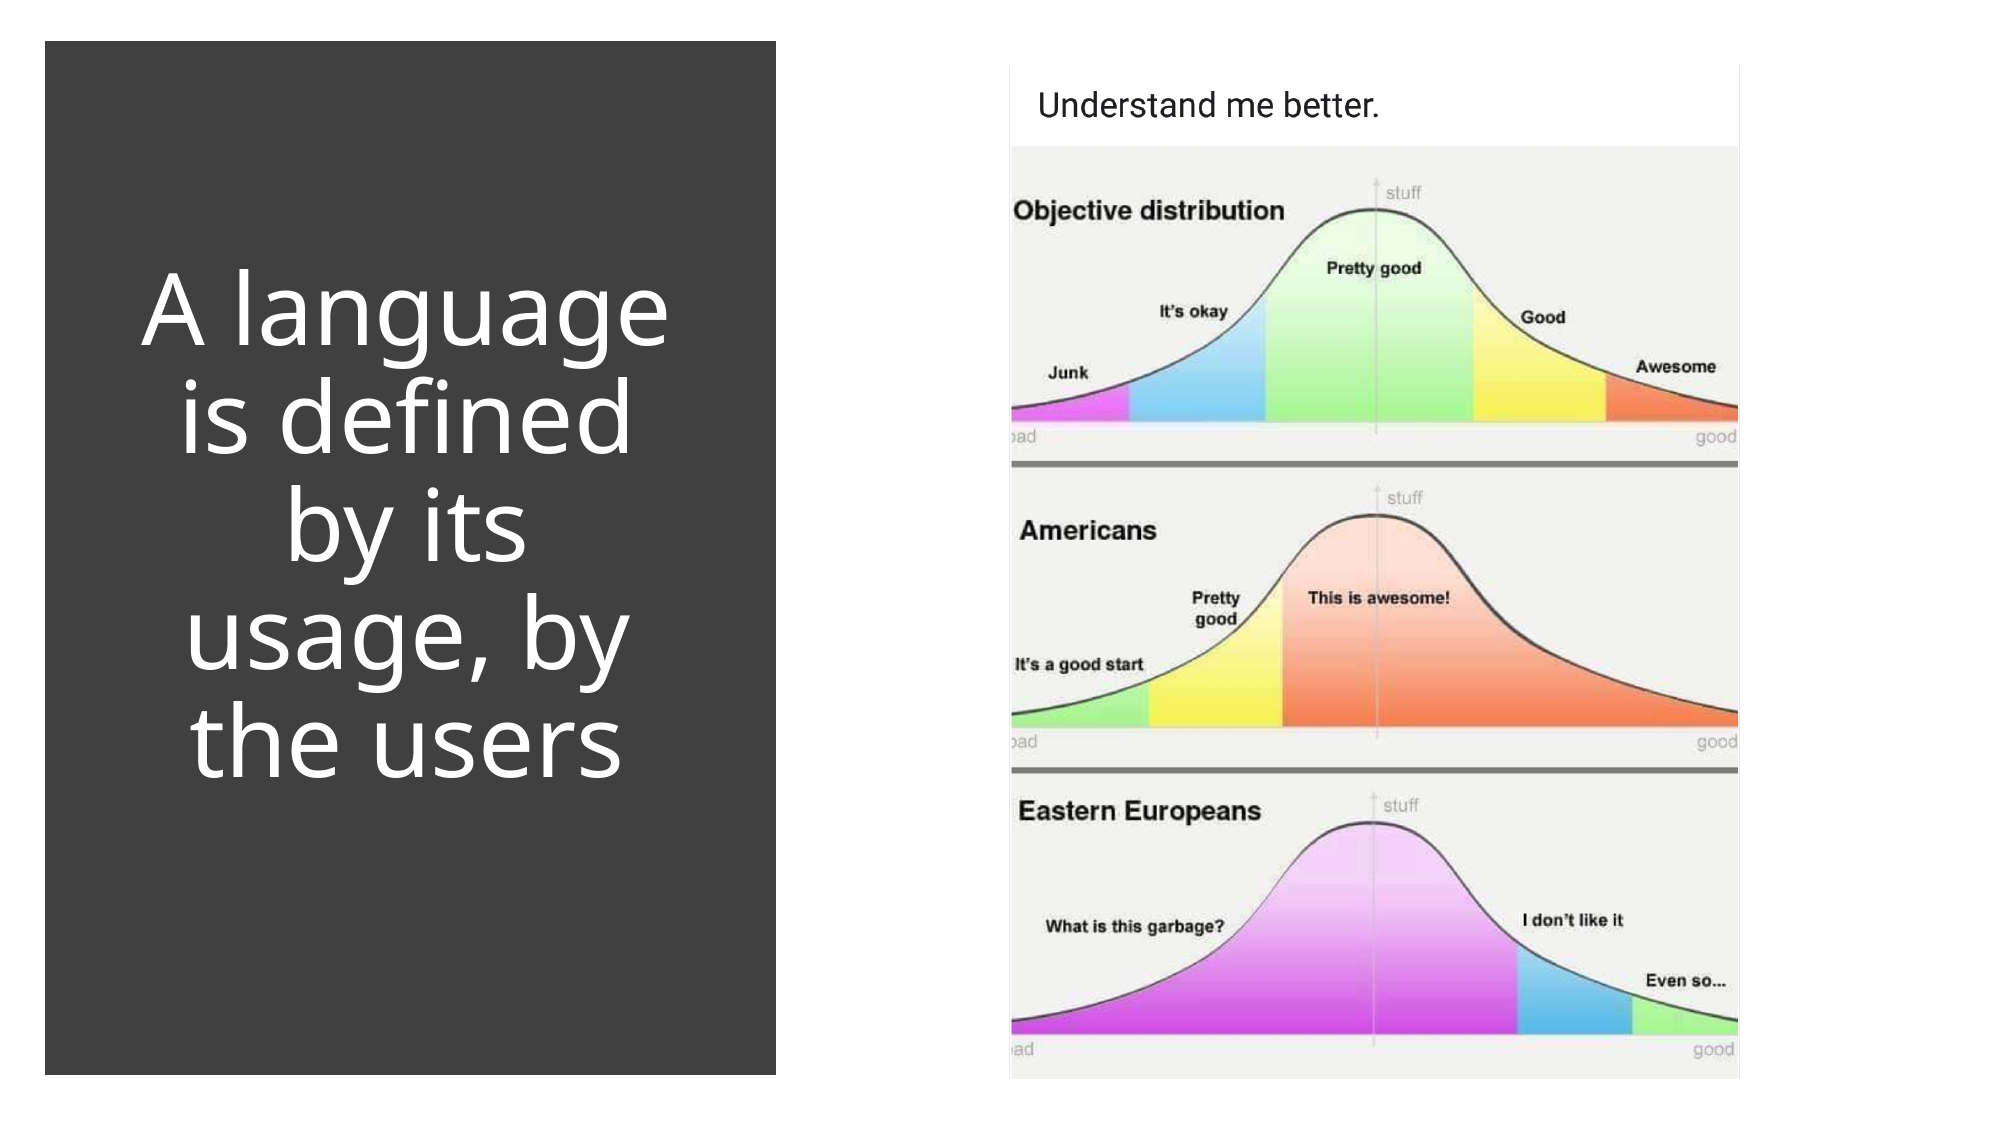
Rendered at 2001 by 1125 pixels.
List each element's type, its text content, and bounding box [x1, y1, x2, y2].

text_box [54, 50, 767, 1066]
title A language is defined by its usage, by the users [121, 121, 693, 936]
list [983, 65, 1767, 1079]
